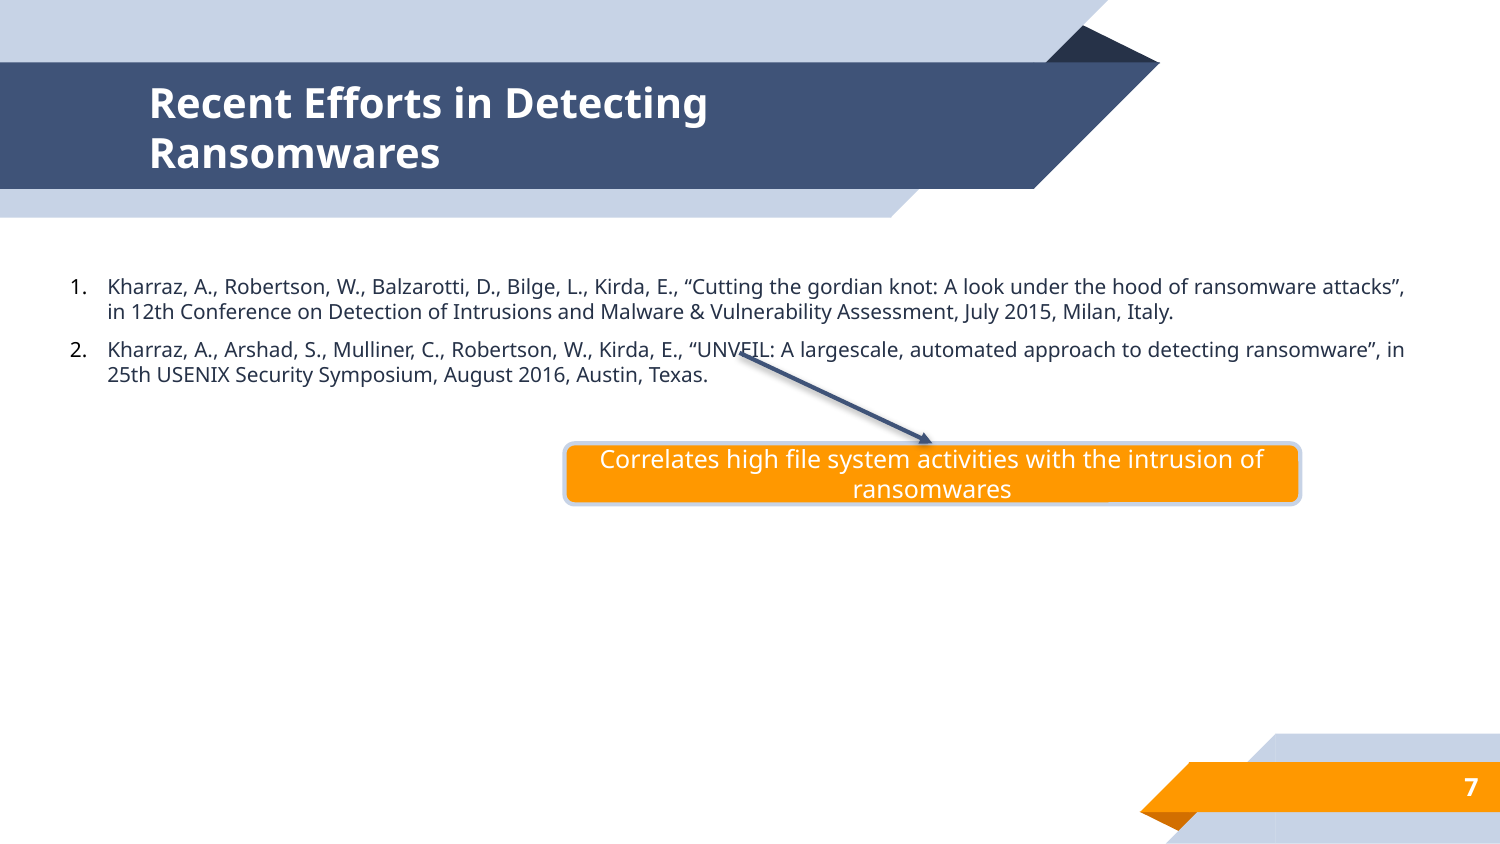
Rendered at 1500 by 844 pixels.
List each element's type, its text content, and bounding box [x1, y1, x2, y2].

text_box Correlates high file system activities with the intrusion of ransomwares [562, 441, 1303, 507]
text_box Kharraz, A., Robertson, W., Balzarotti, D., Bilge, L., Kirda, E., “Cutting the gordian knot: A look under the hood of ransomware attacks”, in 12th Conference on Detection of Intrusions and Malware & Vulnerability Assessment, July 2015, Milan, Italy. Kharraz, A., Arshad, S., Mulliner, C., Robertson, W., Kirda, E., “UNVEIL: A largescale, automated approach to detecting ransomware”, in 25th USENIX Security Symposium, August 2016, Austin, Texas. [55, 266, 1420, 394]
title Recent Efforts in Detecting Ransomwares [133, 64, 997, 190]
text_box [739, 352, 933, 444]
slide_number 7 [1249, 760, 1494, 813]
